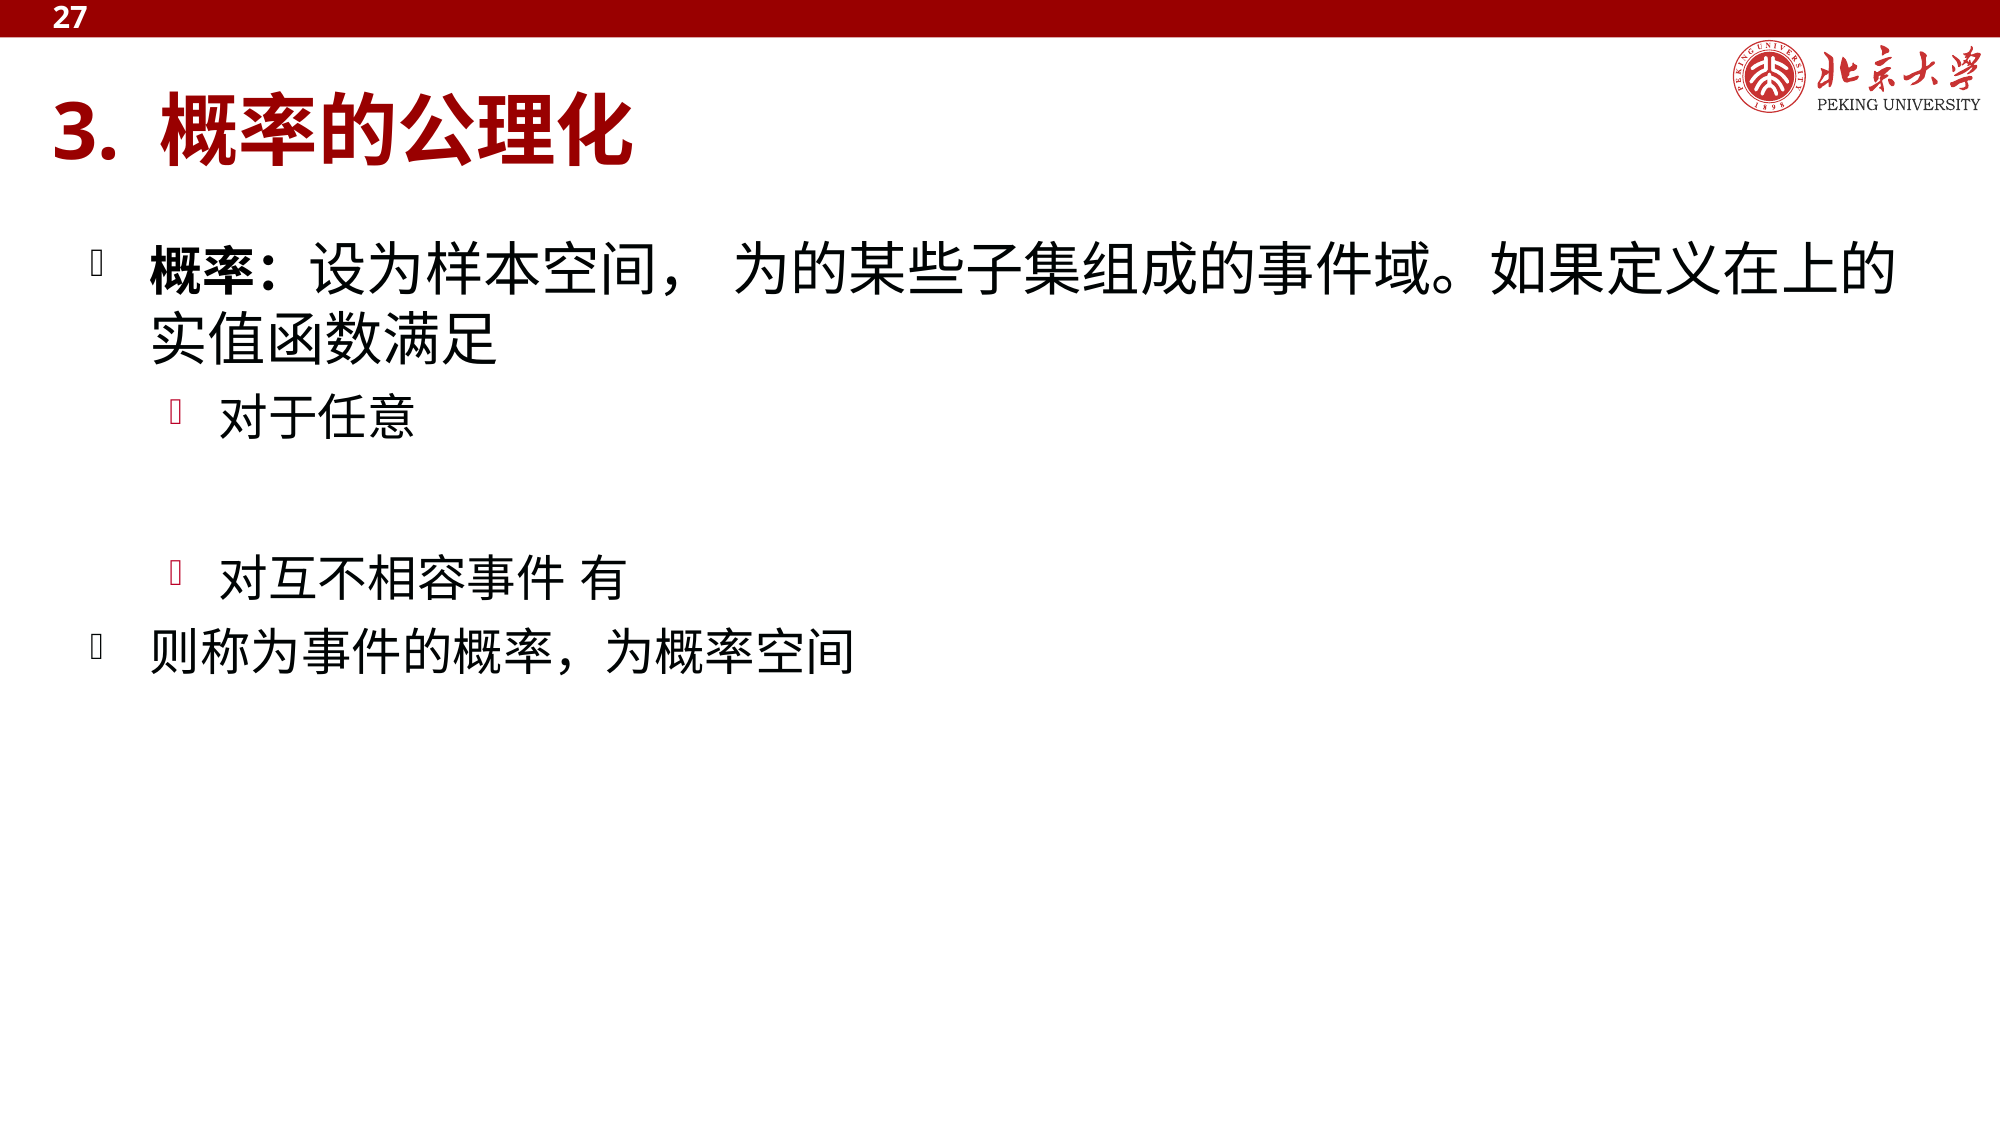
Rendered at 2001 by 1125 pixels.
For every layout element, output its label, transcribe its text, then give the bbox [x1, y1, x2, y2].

slide_number 27 [37, 5, 225, 34]
title 3. 概率的公理化 [37, 62, 1951, 194]
